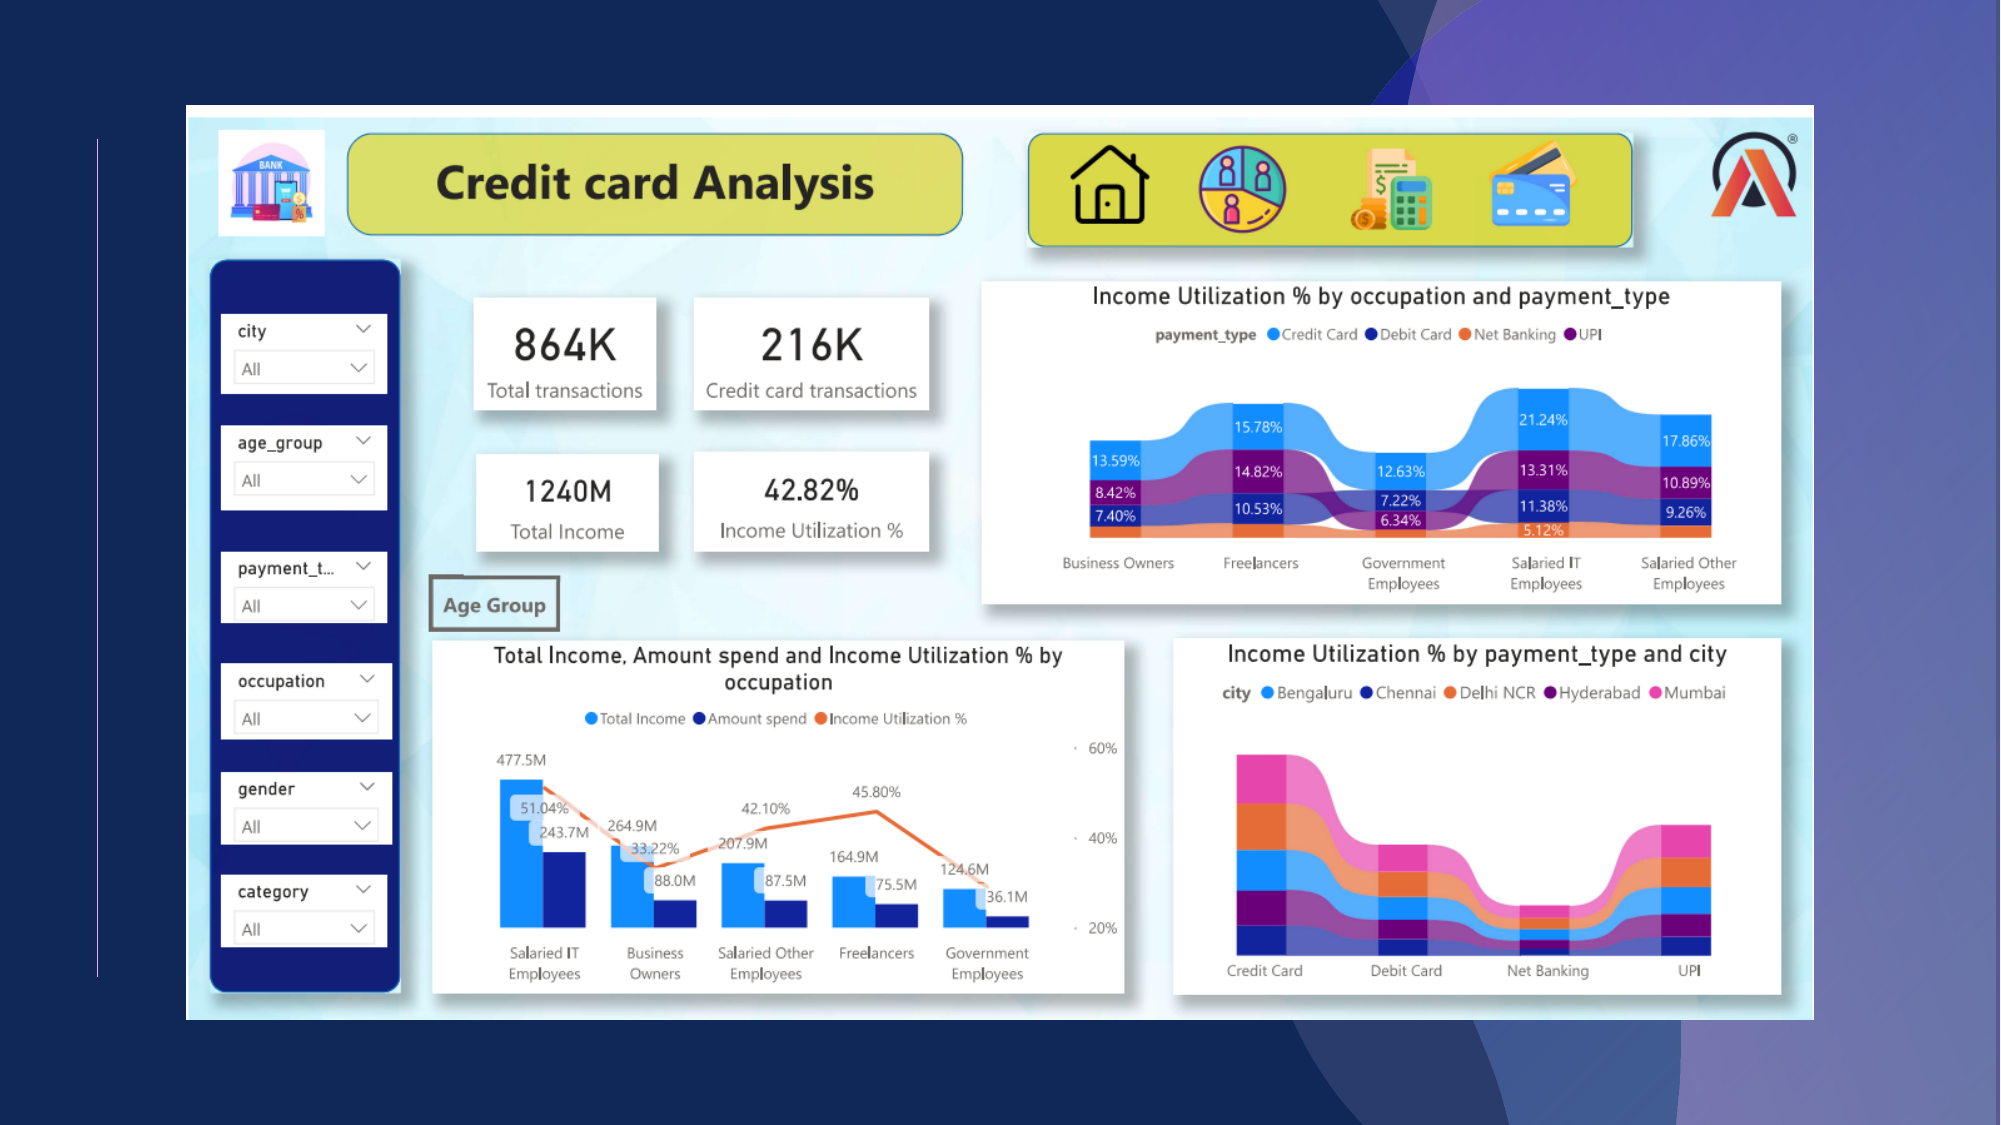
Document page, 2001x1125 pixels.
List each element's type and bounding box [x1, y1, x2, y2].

picture [186, 105, 1814, 1020]
